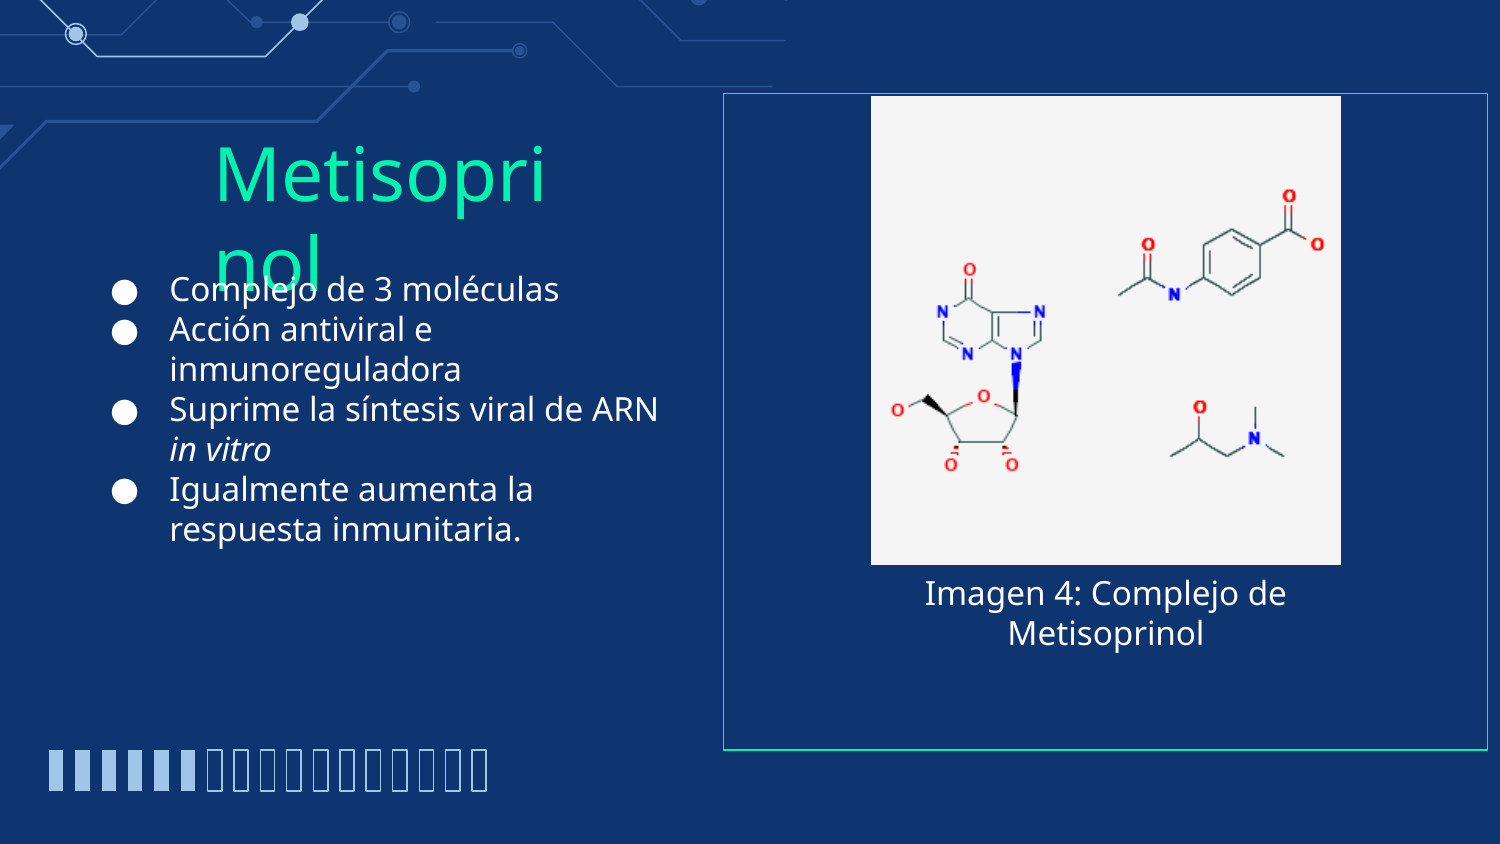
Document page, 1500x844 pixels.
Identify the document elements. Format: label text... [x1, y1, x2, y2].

picture [871, 95, 1341, 566]
subtitle Imagen 4: Complejo de Metisoprinol [894, 572, 1318, 691]
subtitle Complejo de 3 moléculas Acción antiviral e inmunoreguladora Suprime la síntesis viral de ARN in vitro Igualmente aumenta la respuesta inmunitaria. [94, 268, 670, 497]
title Metisoprinol [213, 164, 551, 268]
